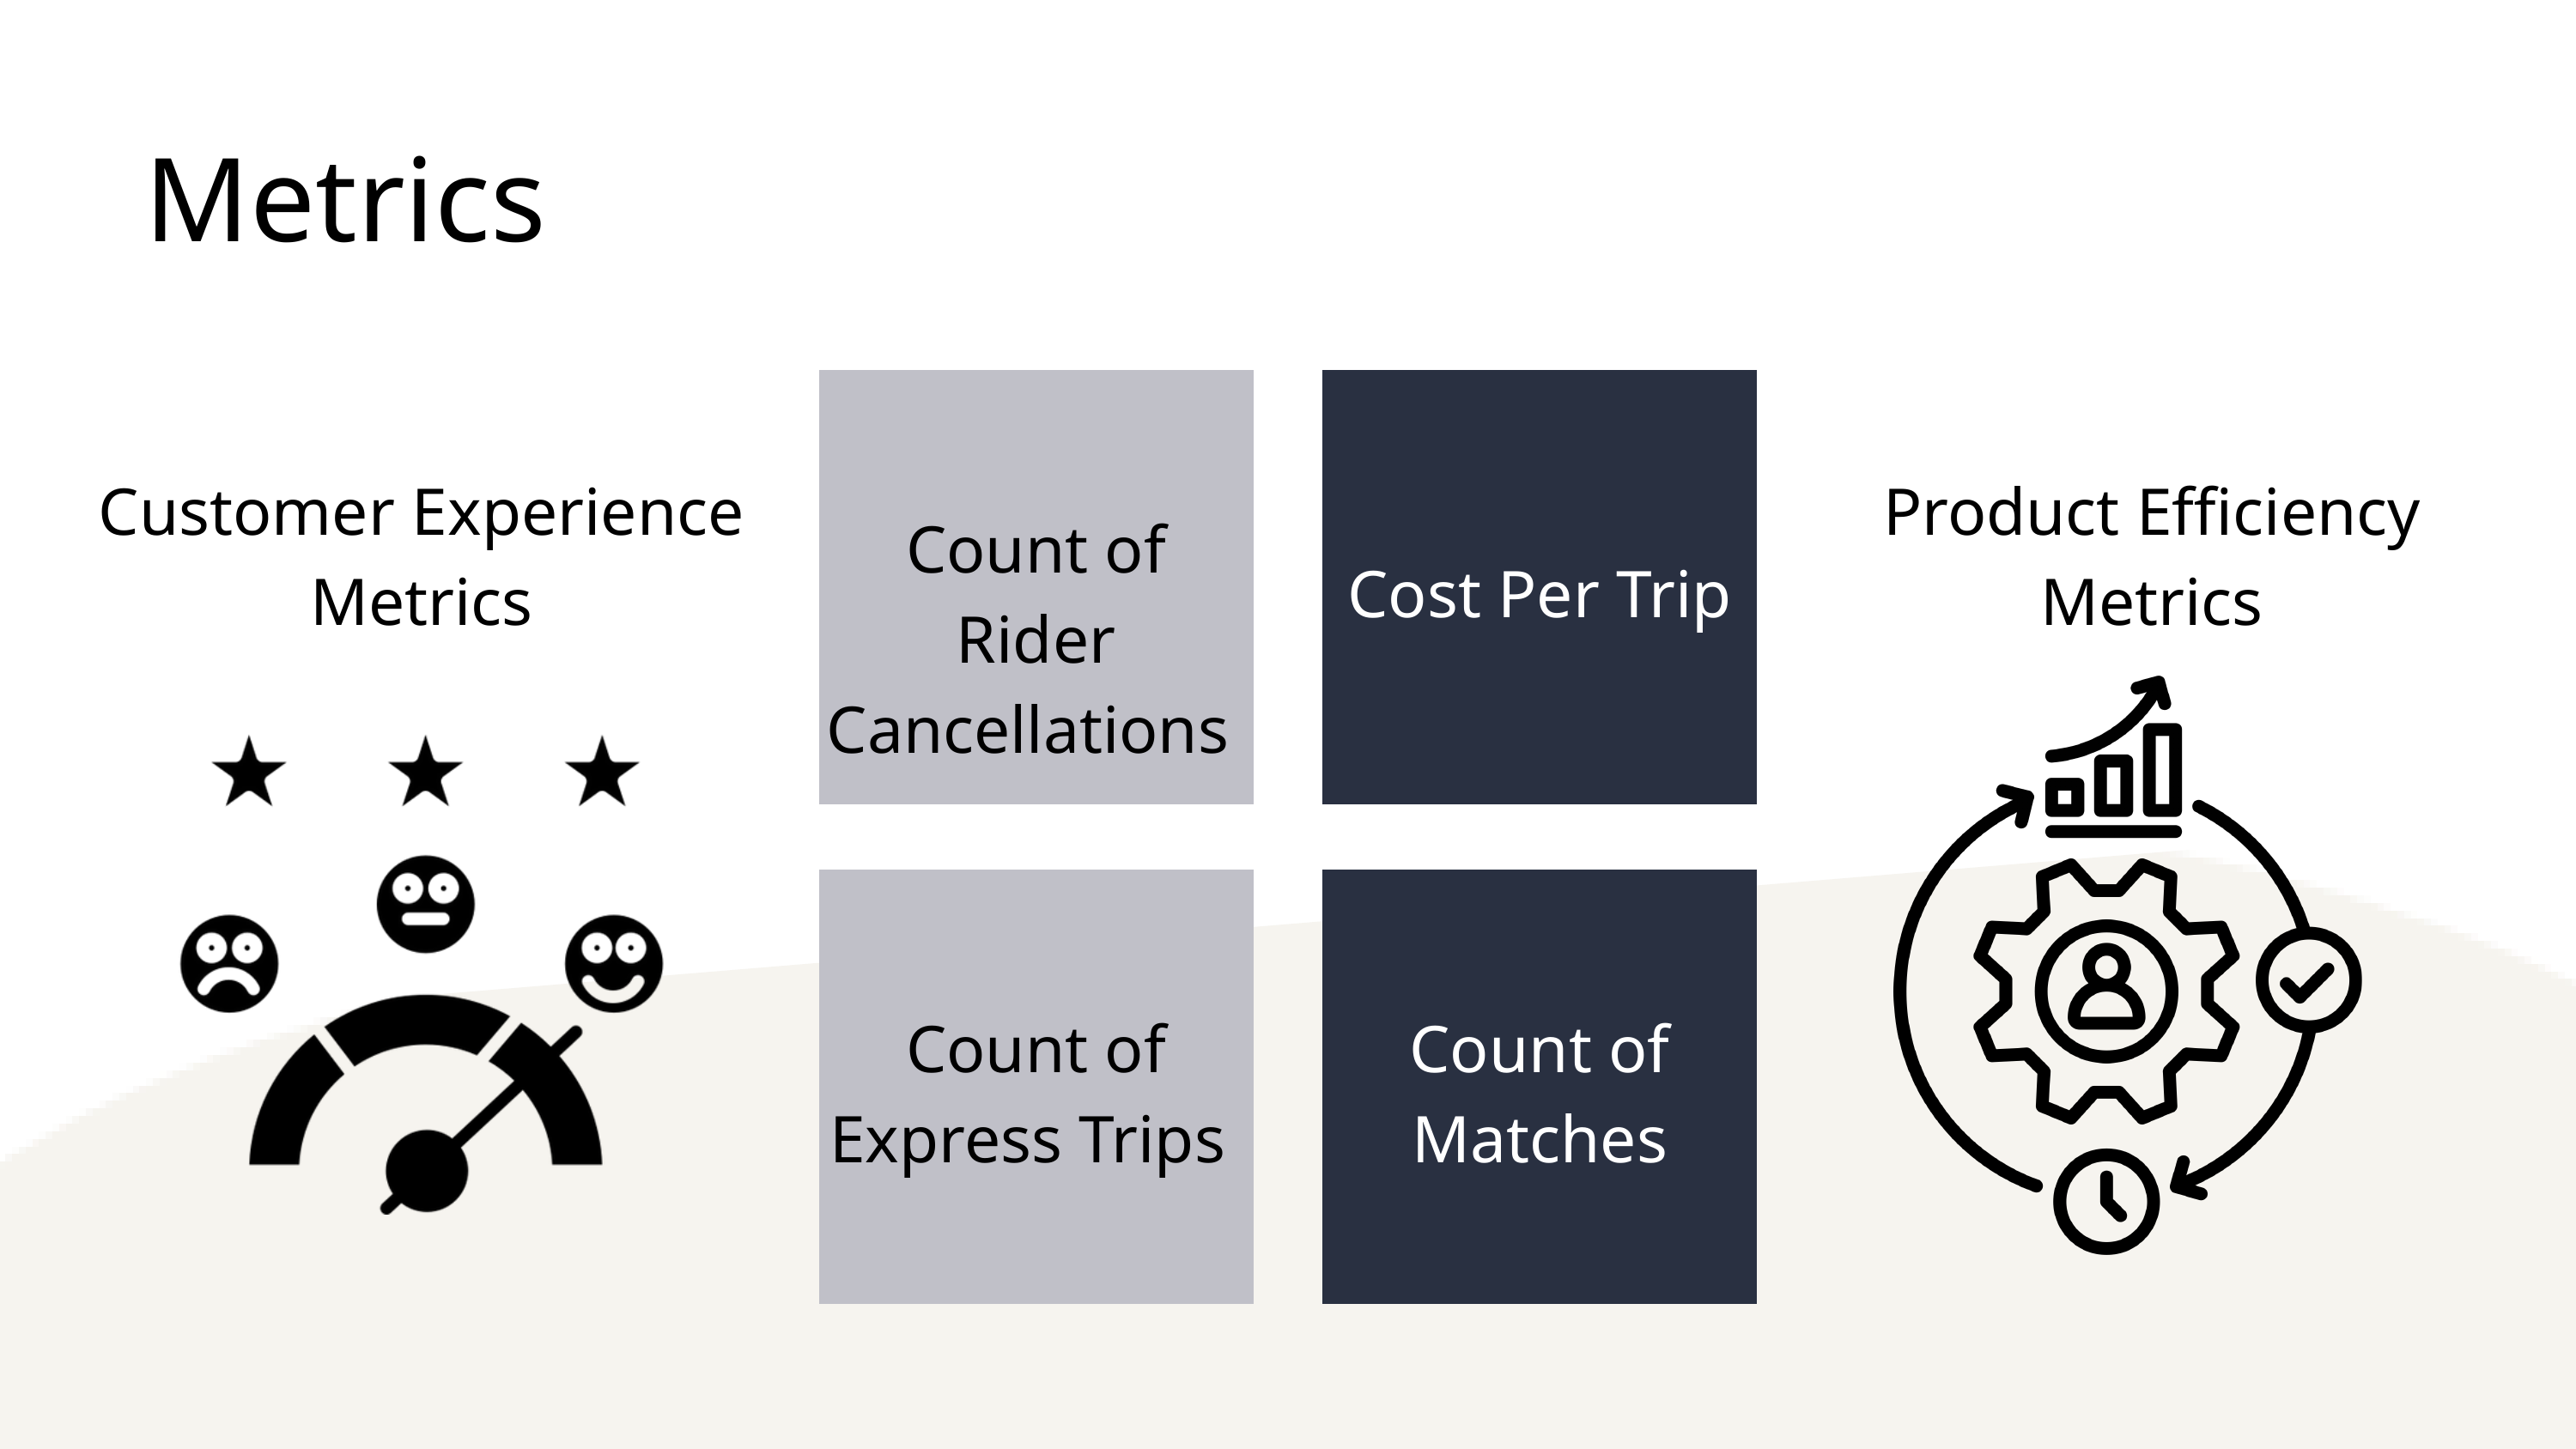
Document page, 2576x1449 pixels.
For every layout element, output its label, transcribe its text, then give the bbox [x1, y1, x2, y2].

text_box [1321, 369, 1758, 805]
text_box Product Efficiency Metrics [1817, 458, 2487, 639]
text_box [818, 869, 1254, 1304]
text_box Metrics [144, 69, 1081, 265]
text_box Customer Experience Metrics [84, 458, 759, 639]
text_box [0, 817, 2576, 1449]
text_box [1893, 675, 2362, 1255]
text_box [1321, 869, 1758, 1304]
text_box [144, 715, 683, 1215]
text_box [818, 369, 1254, 805]
